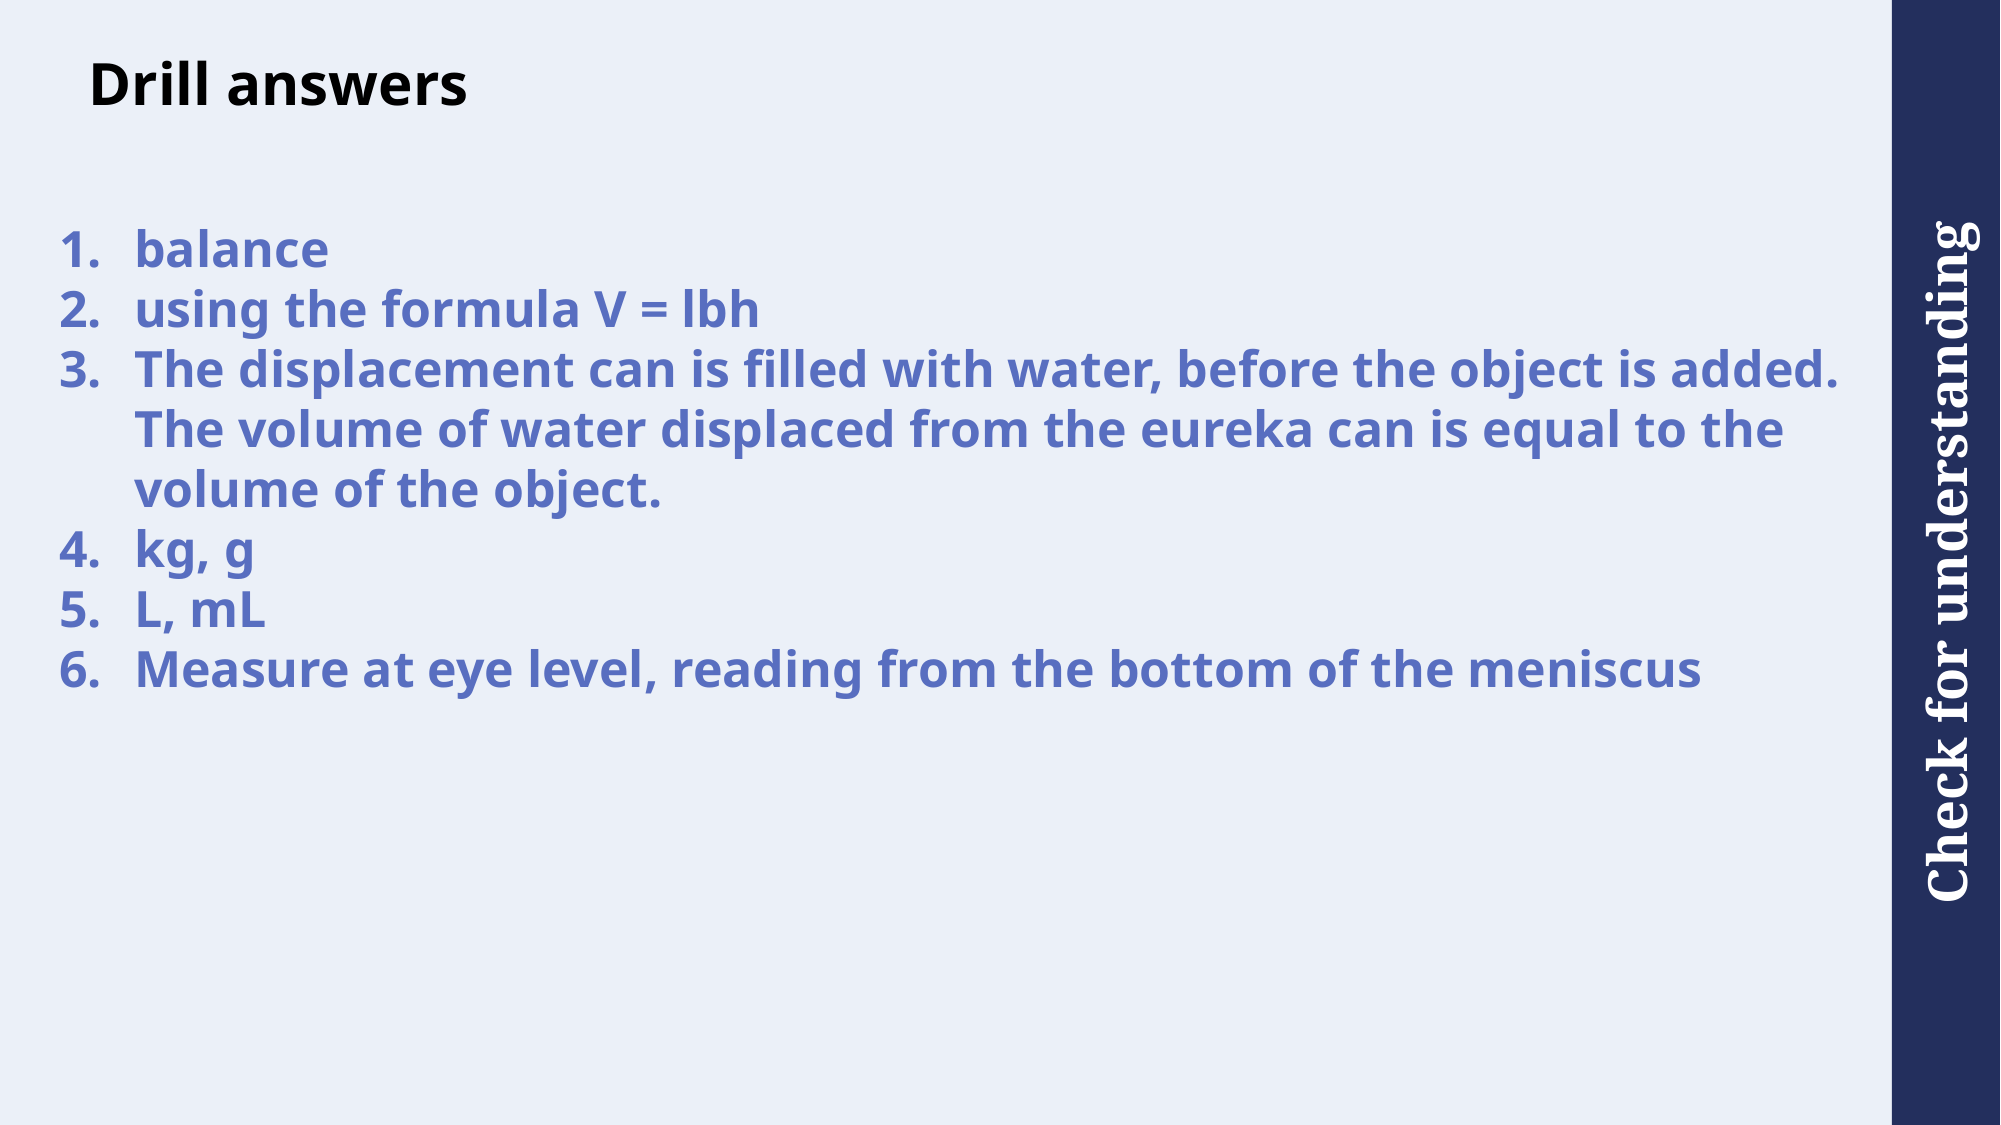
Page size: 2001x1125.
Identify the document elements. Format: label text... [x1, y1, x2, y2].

title Drill answers [88, 0, 1831, 119]
